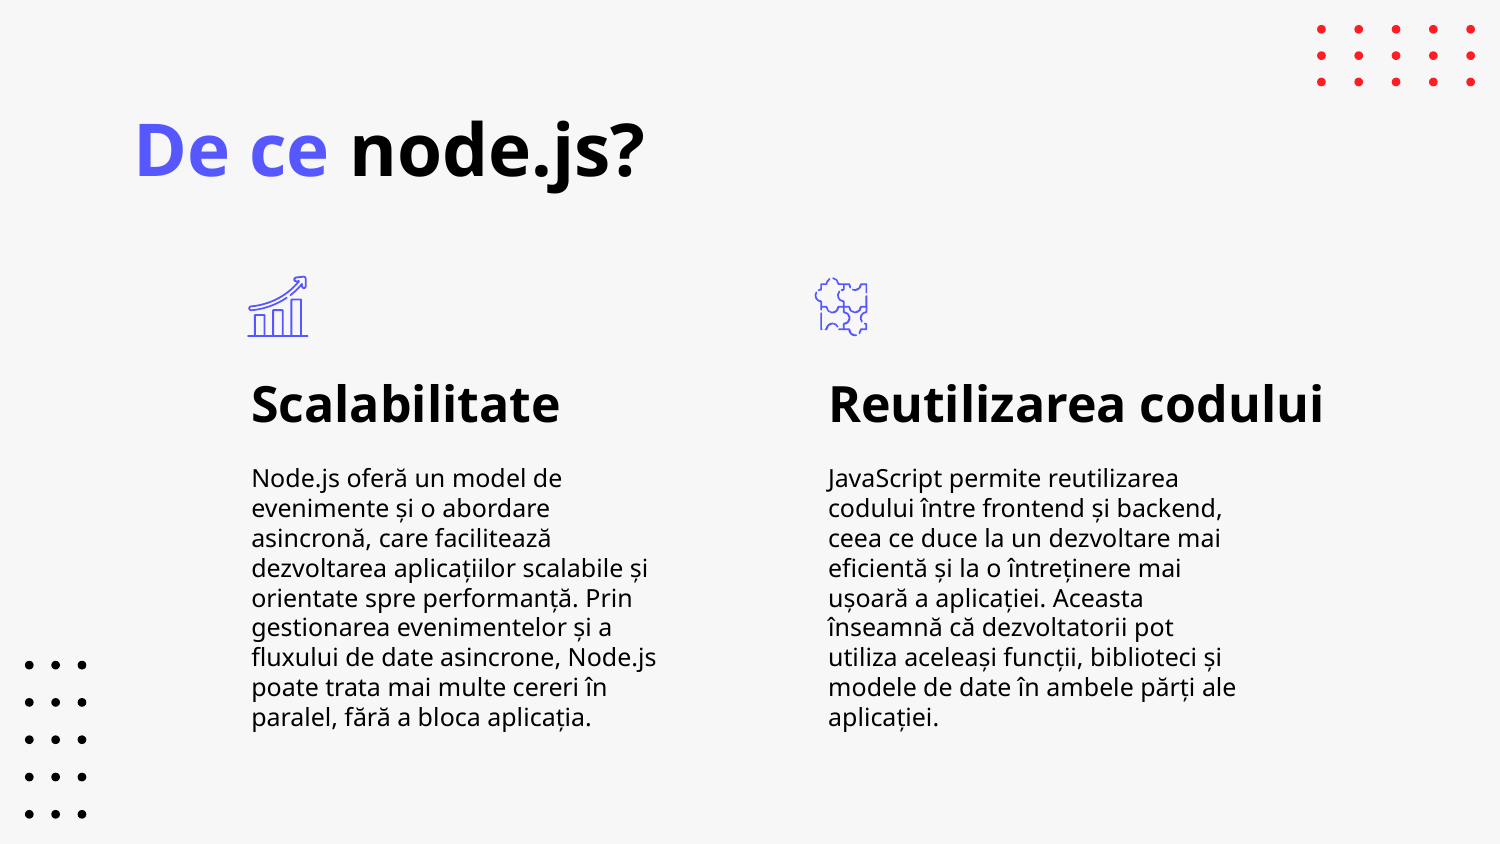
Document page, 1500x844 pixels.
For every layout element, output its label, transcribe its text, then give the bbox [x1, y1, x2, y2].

title De ce node.js? [118, 88, 1382, 183]
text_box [812, 277, 868, 337]
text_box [246, 275, 309, 338]
subtitle Node.js oferă un model de evenimente și o abordare asincronă, care facilitează dezvoltarea aplicațiilor scalabile și orientate spre performanță. Prin gestionarea evenimentelor și a fluxului de date asincrone, Node.js poate trata mai multe cereri în paralel, fără a bloca aplicația. [236, 448, 687, 750]
subtitle Reutilizarea codului [813, 365, 1355, 448]
subtitle Scalabilitate [236, 365, 687, 448]
subtitle JavaScript permite reutilizarea codului între frontend și backend, ceea ce duce la un dezvoltare mai eficientă și la o întreținere mai ușoară a aplicației. Aceasta înseamnă că dezvoltatorii pot utiliza aceleași funcții, biblioteci și modele de date în ambele părți ale aplicației. [813, 447, 1264, 750]
